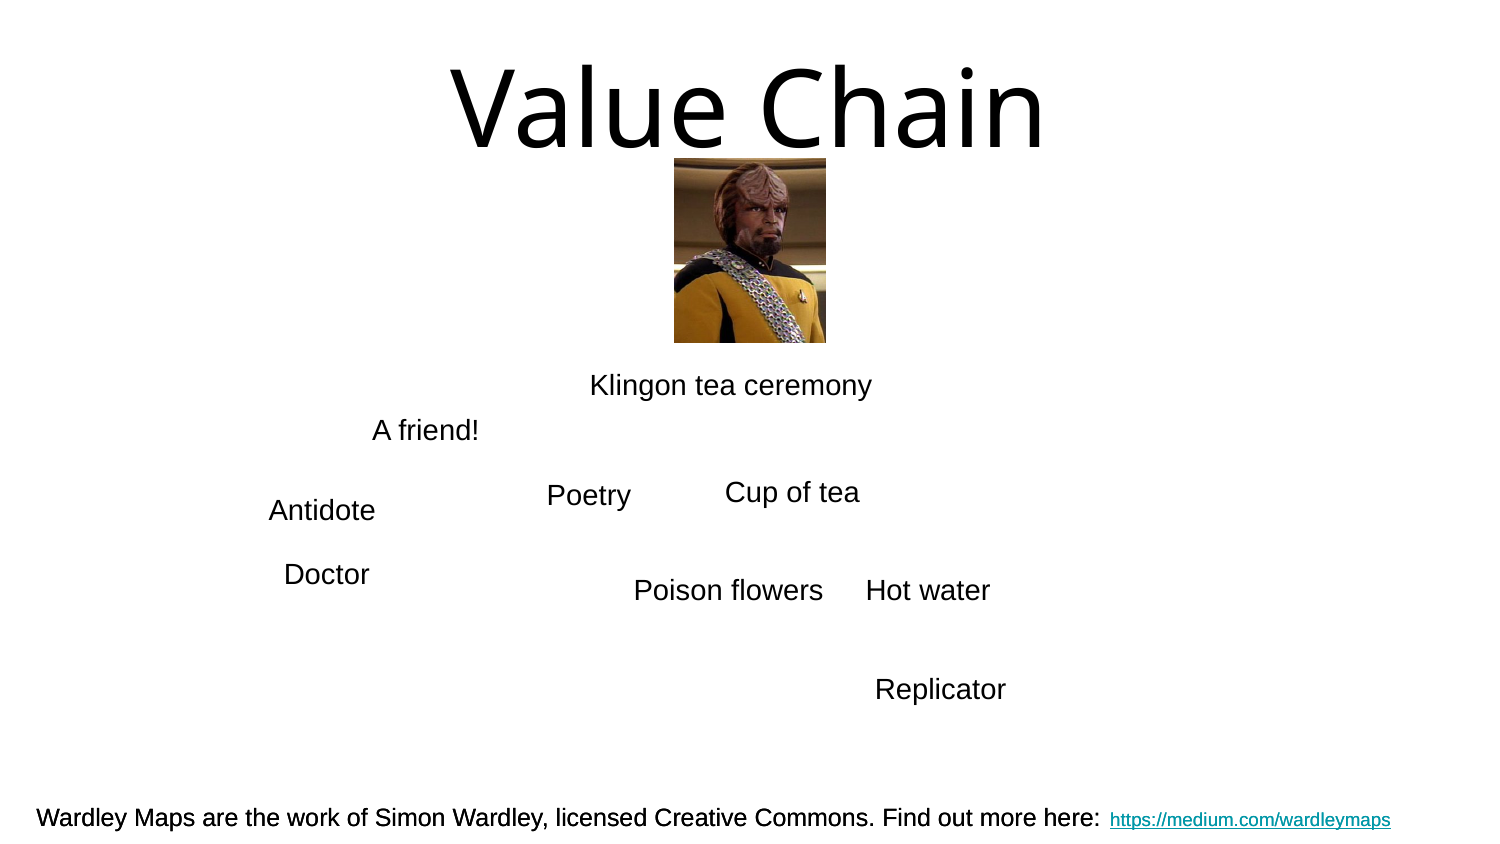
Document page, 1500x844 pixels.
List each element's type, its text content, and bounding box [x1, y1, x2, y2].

title Value Chain [51, 0, 1449, 184]
text_box Antidote [253, 476, 517, 547]
text_box Cup of tea [709, 457, 973, 529]
text_box Hot water [850, 556, 1114, 627]
text_box Klingon tea ceremony [574, 351, 945, 422]
text_box Replicator [859, 655, 1123, 727]
picture [674, 158, 826, 344]
text_box Doctor [268, 540, 532, 611]
text_box A friend! [357, 396, 620, 467]
text_box Poison flowers [618, 556, 850, 627]
text_box Poetry [531, 461, 795, 532]
